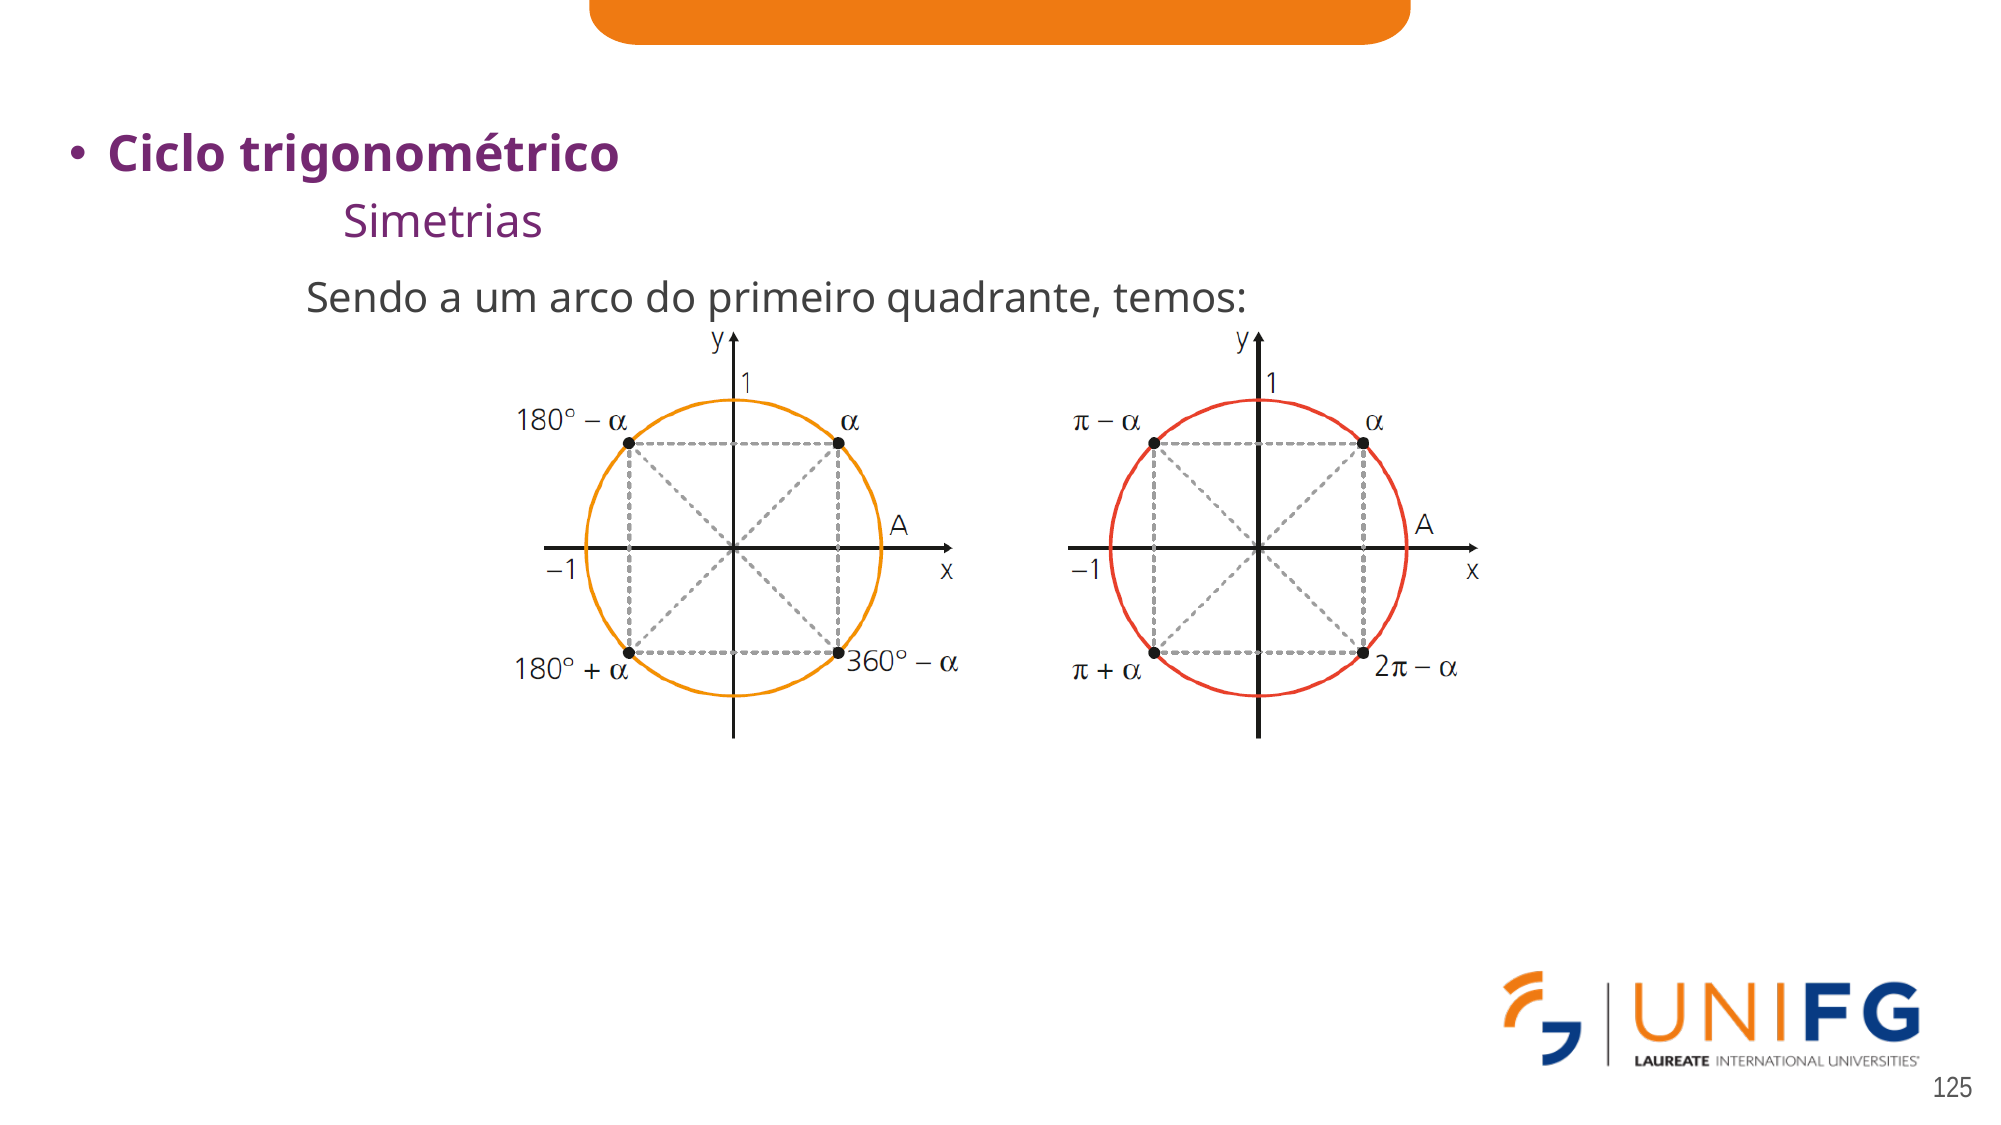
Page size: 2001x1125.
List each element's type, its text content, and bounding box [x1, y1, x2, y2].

text_box Sendo a um arco do primeiro quadrante, temos: [291, 263, 1375, 328]
picture [1494, 1019, 1928, 1074]
list Ciclo trigonométrico [55, 120, 1945, 1019]
text_box Simetrias [328, 184, 1483, 255]
picture [516, 328, 1484, 739]
